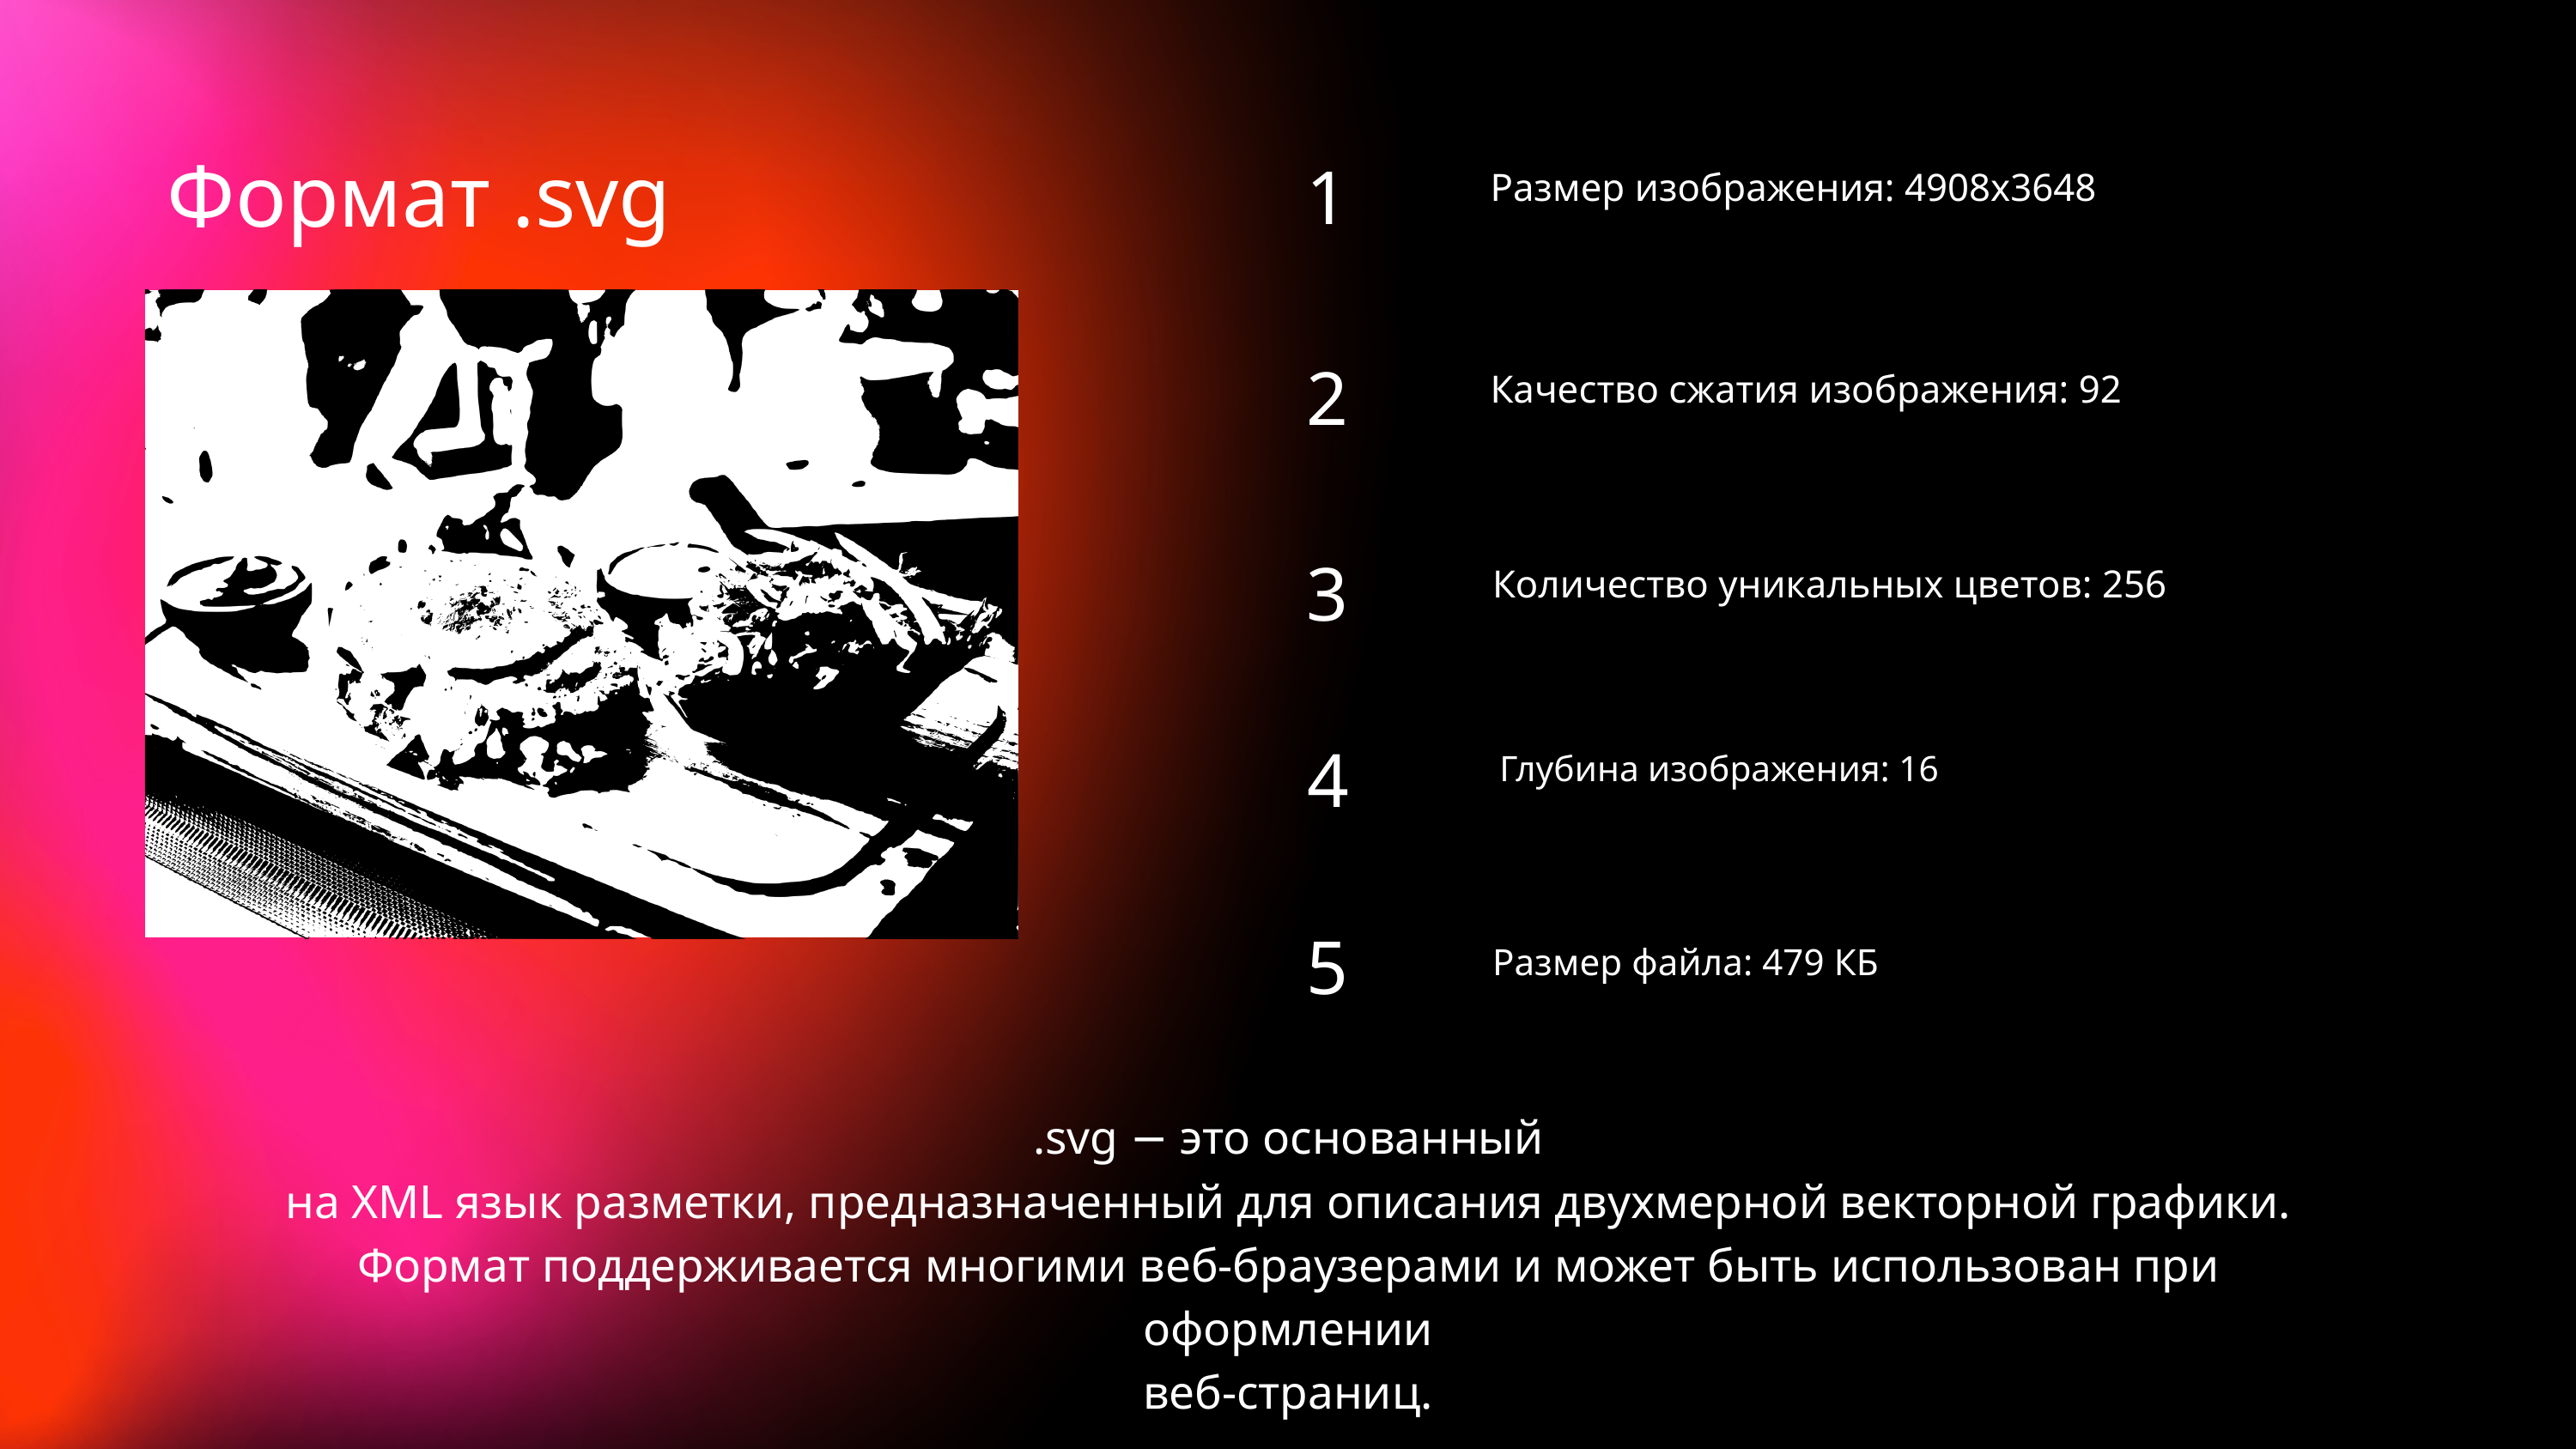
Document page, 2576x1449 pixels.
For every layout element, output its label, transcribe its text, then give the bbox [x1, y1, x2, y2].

text_box Формат .svg [144, 142, 1018, 245]
text_box Глубина изображения: 16 [1490, 739, 2427, 789]
text_box 5 [1306, 906, 1465, 1009]
text_box 2 [1306, 337, 1465, 440]
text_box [144, 289, 1018, 937]
text_box Качество сжатия изображения: 92 [1490, 357, 2427, 411]
text_box .svg − это основанный на XML язык разметки, предназначенный для описания двухмерной векторной графики. Формат поддерживается многими веб-браузерами и может быть использован при оформлении веб-страниц. [213, 1100, 2363, 1419]
text_box Размер изображения: 4908x3648 [1490, 156, 2427, 209]
text_box [0, 0, 1419, 1449]
text_box Размер файла: 479 КБ [1492, 932, 2433, 984]
text_box 3 [1306, 532, 1465, 636]
text_box 4 [1307, 718, 1467, 822]
text_box 1 [1306, 136, 1463, 239]
text_box Количество уникальных цветов: 256 [1492, 553, 2429, 606]
